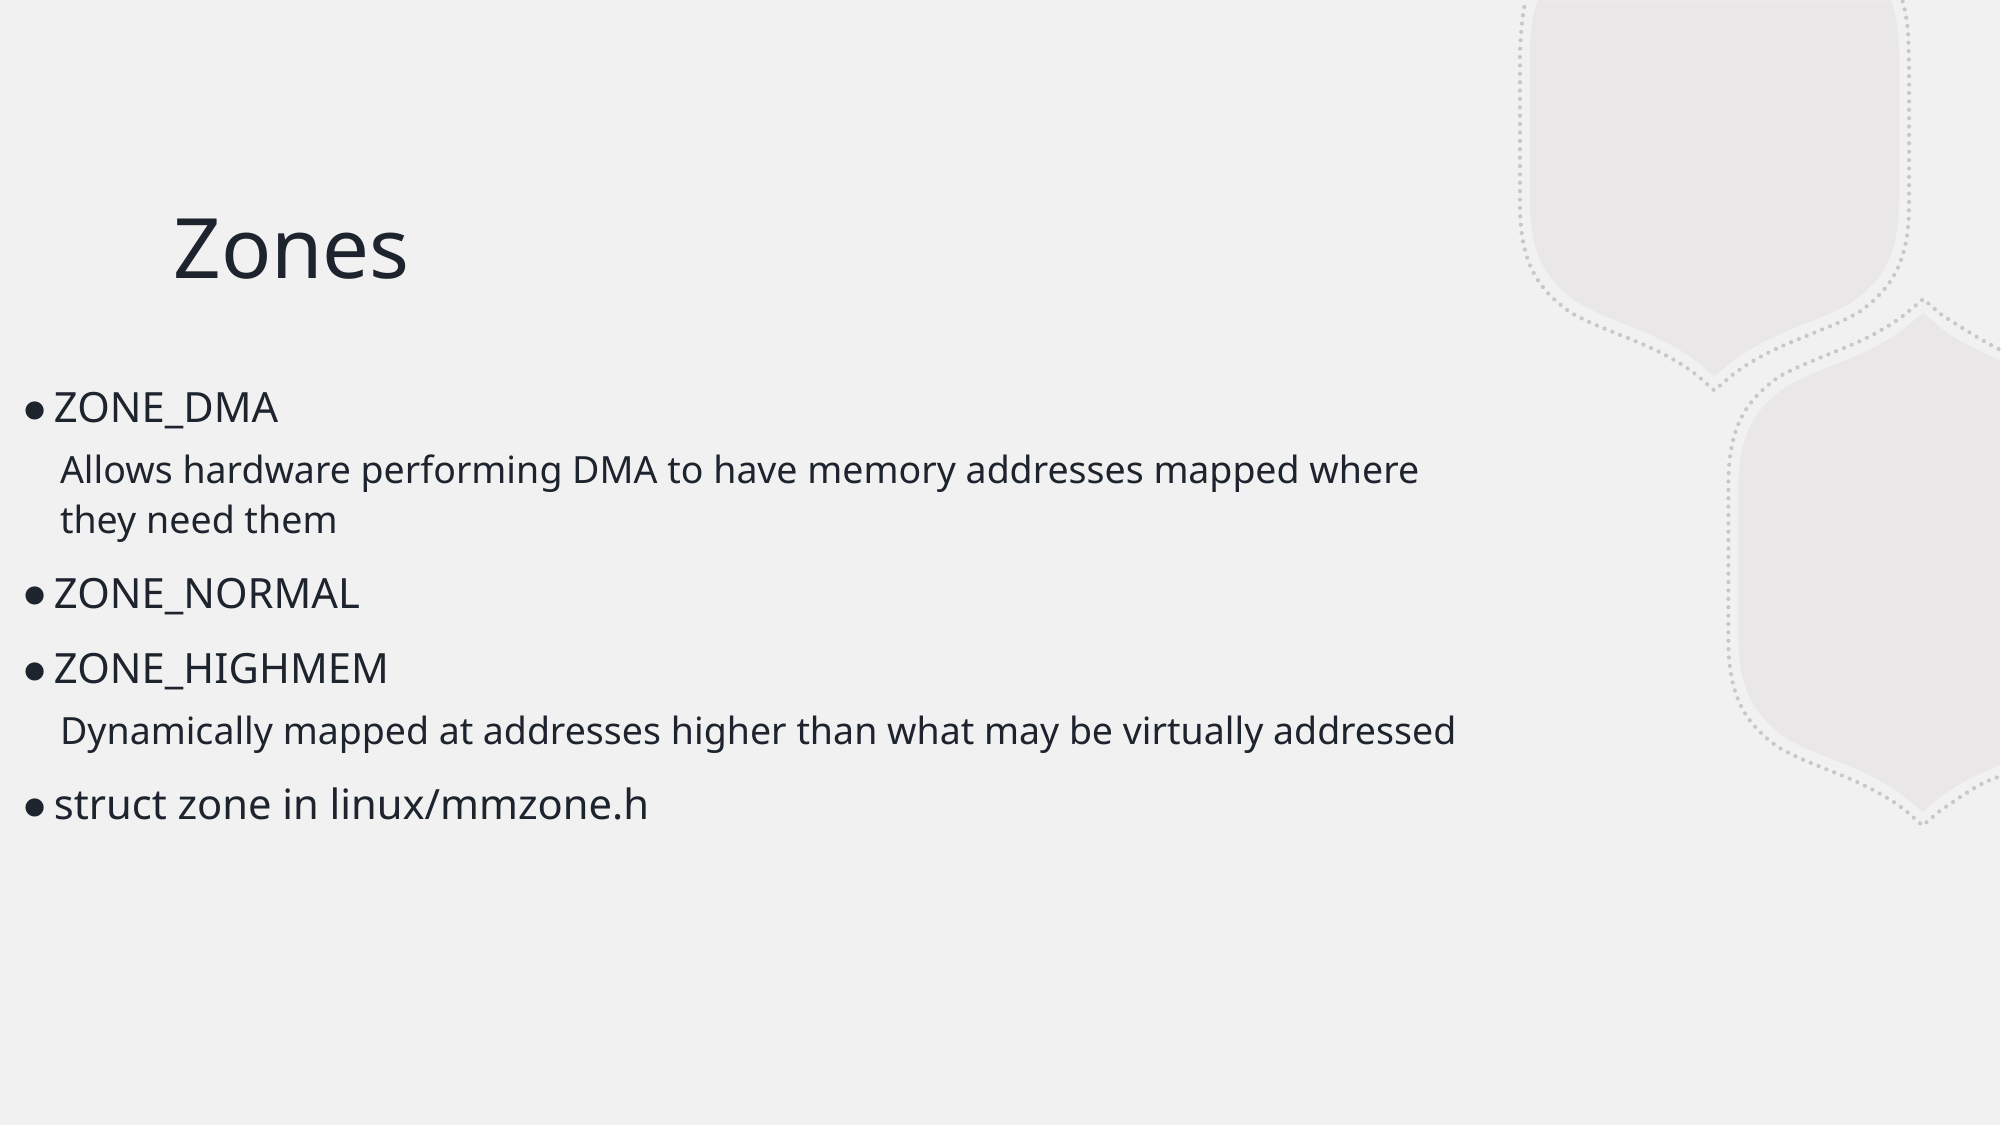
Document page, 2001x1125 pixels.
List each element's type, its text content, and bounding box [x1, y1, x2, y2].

title Zones [158, 157, 1648, 332]
list ZONE_DMA Allows hardware performing DMA to have memory addresses mapped where they need them ZONE_NORMAL ZONE_HIGHMEM Dynamically mapped at addresses higher than what may be virtually addressed struct zone in linux/mmzone.h [0, 368, 1489, 968]
